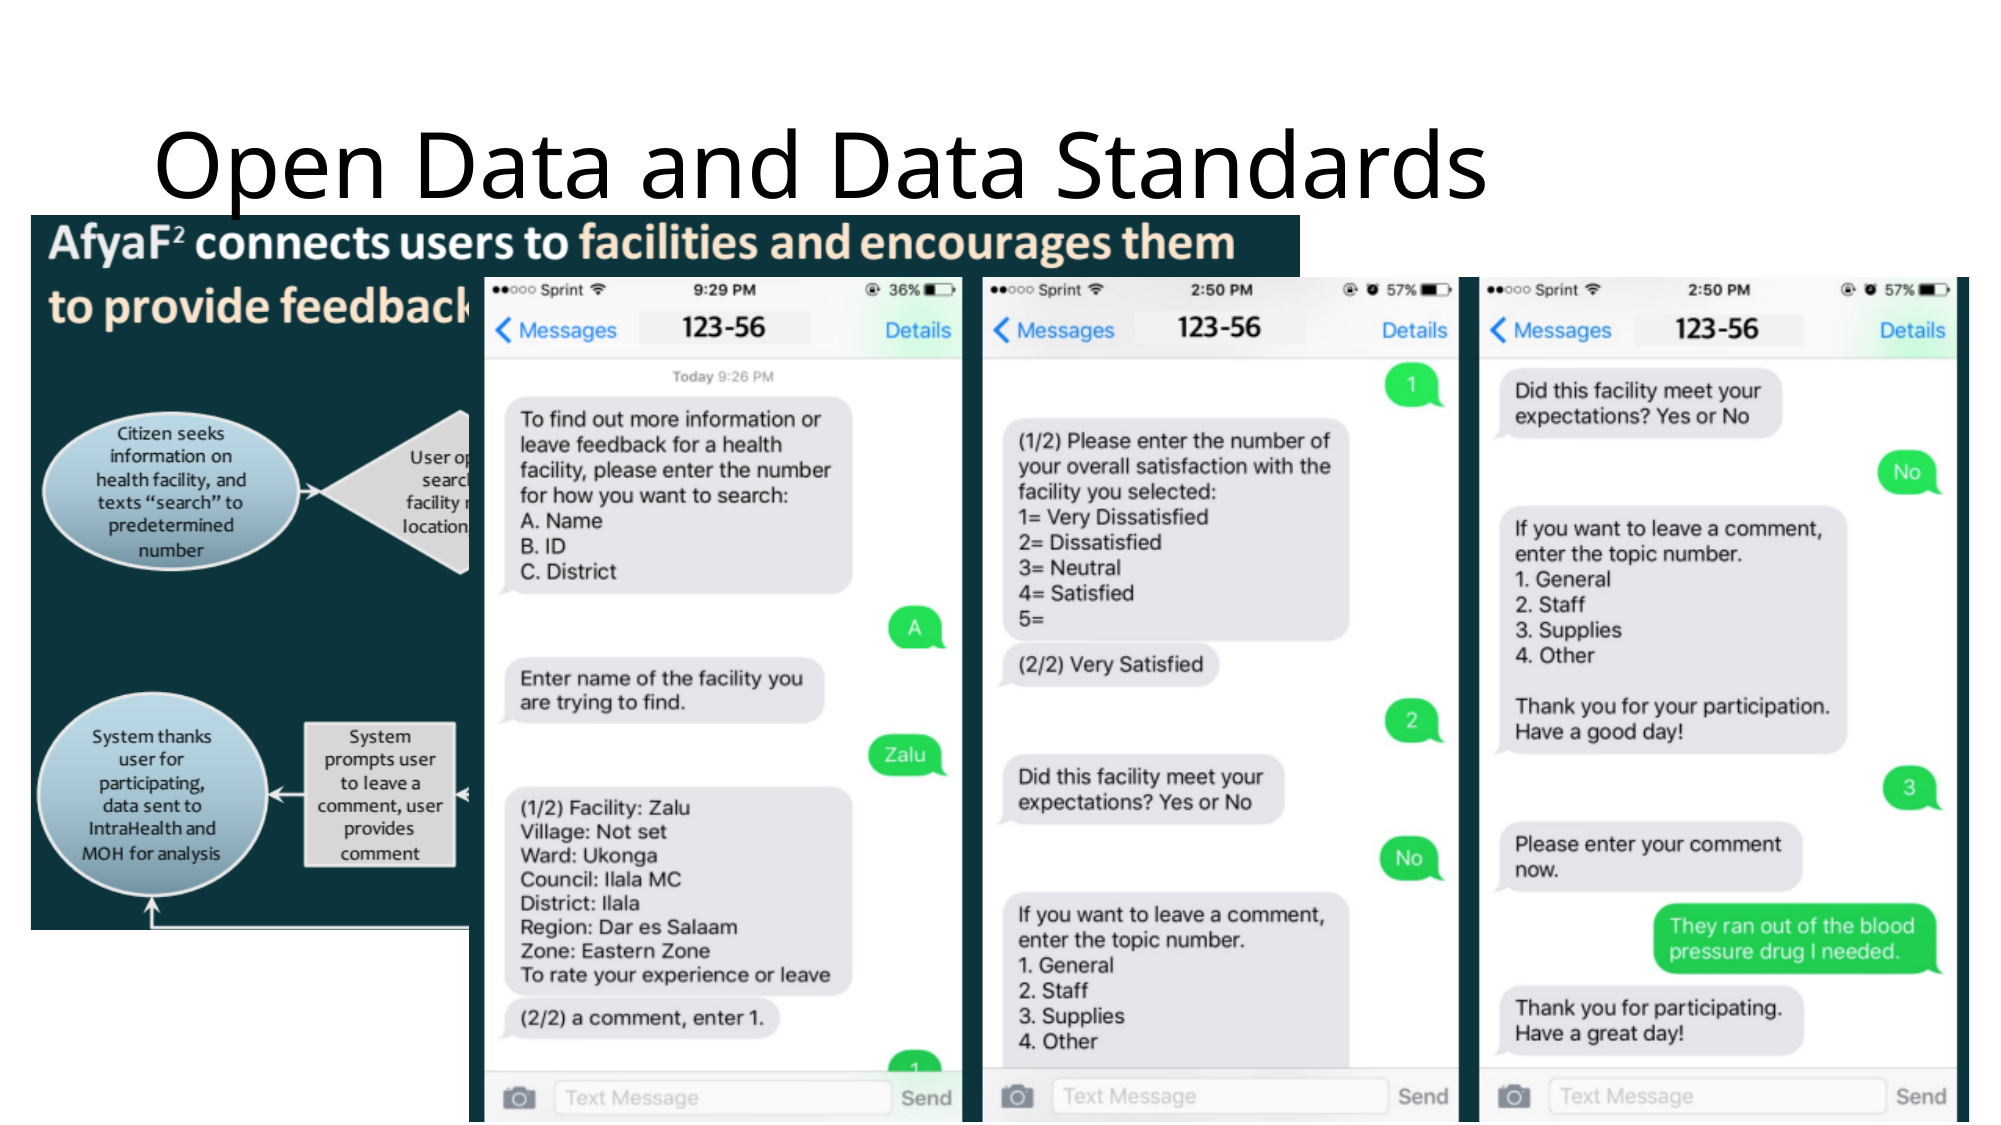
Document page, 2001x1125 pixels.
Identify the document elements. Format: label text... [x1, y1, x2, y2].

picture [469, 277, 1970, 1122]
title Open Data and Data Standards [137, 59, 1863, 277]
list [30, 215, 1300, 930]
